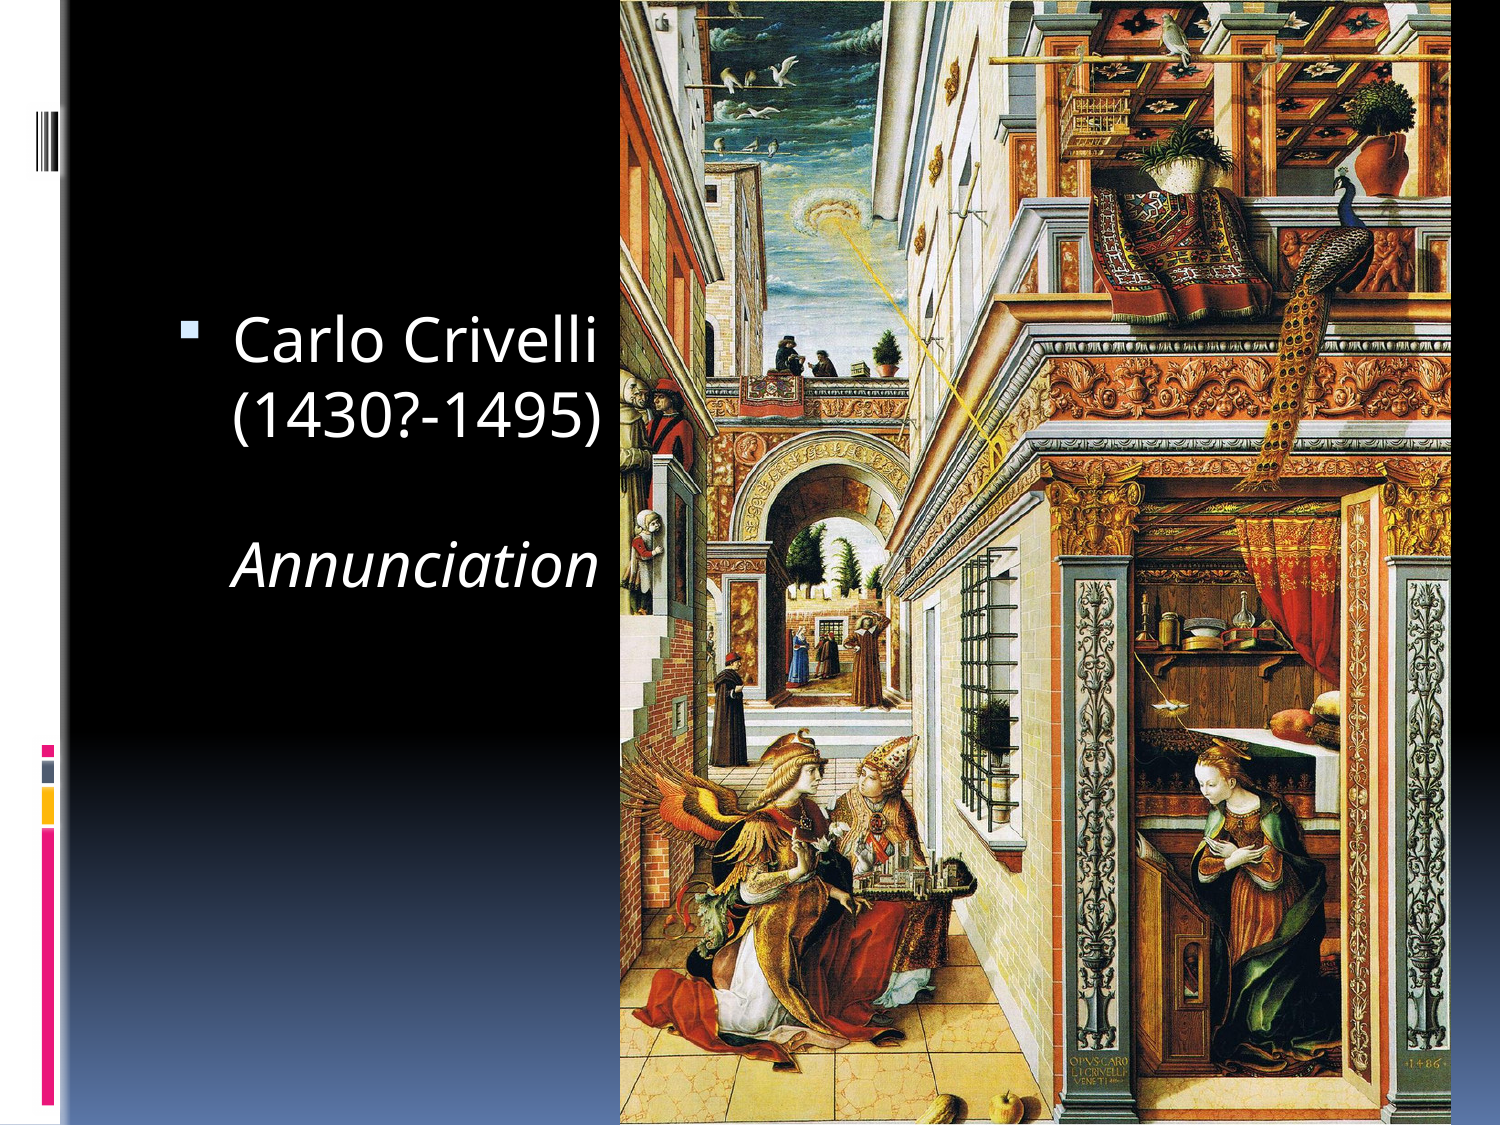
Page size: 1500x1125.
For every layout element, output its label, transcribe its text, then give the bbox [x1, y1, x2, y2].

list Carlo Crivelli (1430?-1495) Annunciation [150, 292, 611, 1043]
picture [619, 0, 1451, 1125]
